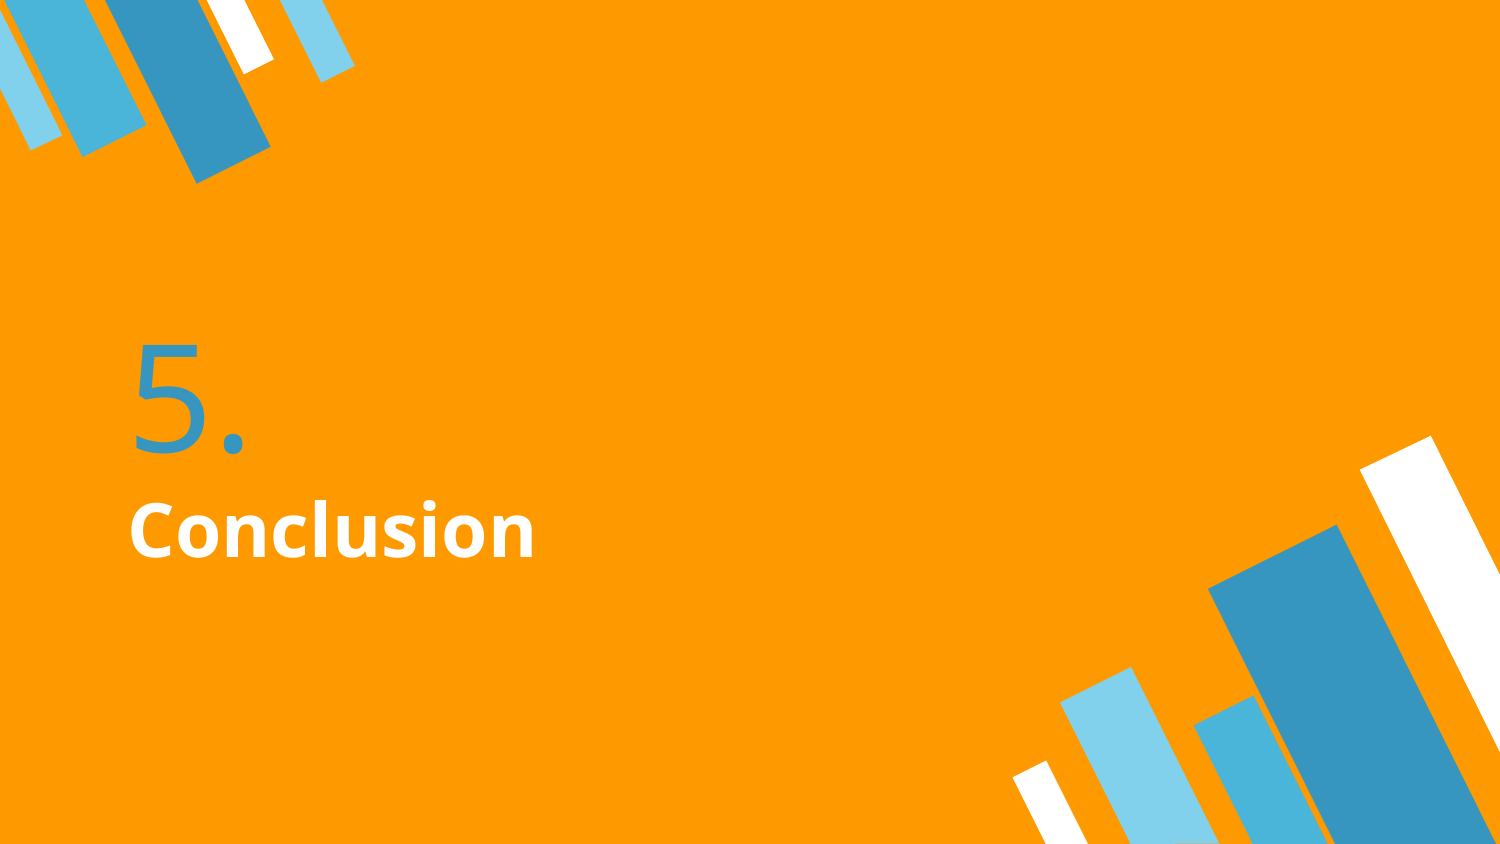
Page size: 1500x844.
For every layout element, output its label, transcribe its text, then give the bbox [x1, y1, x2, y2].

title 5. Conclusion [112, 397, 945, 588]
